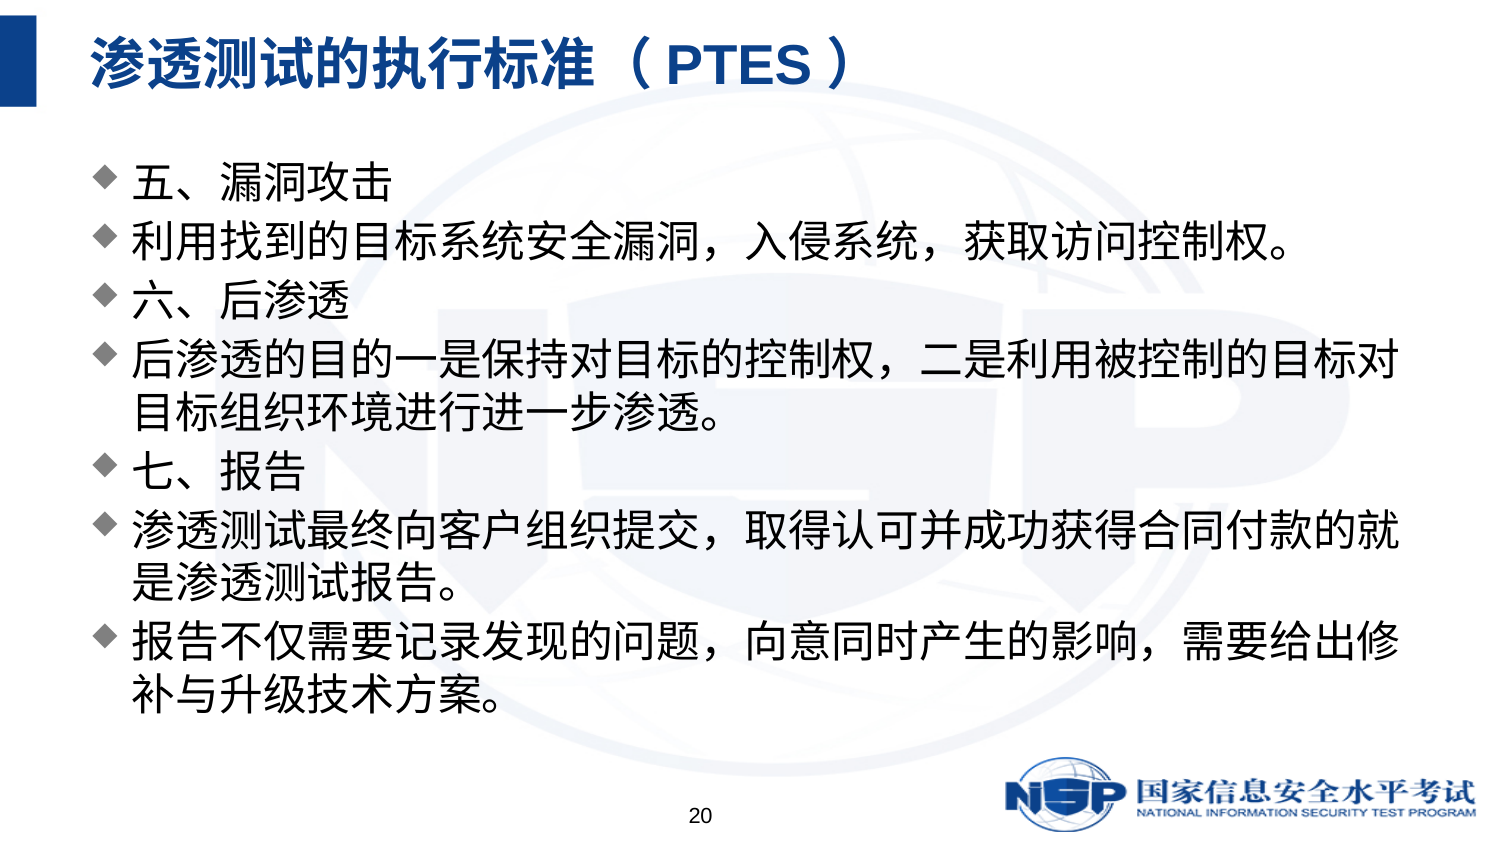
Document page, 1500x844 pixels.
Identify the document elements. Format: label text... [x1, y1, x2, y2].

list 五、漏洞攻击 利用找到的目标系统安全漏洞，入侵系统，获取访问控制权。 六、后渗透 后渗透的目的一是保持对目标的控制权，二是利用被控制的目标对目标组织环境进行进一步渗透。 七、报告 渗透测试最终向客户组织提交，取得认可并成功获得合同付款的就是渗透测试报告。 报告不仅需要记录发现的问题，向意同时产生的影响，需要给出修补与升级技术方案。 [74, 147, 1426, 742]
title 渗透测试的执行标准（PTES） [74, 17, 1426, 107]
picture [0, 0, 1500, 844]
